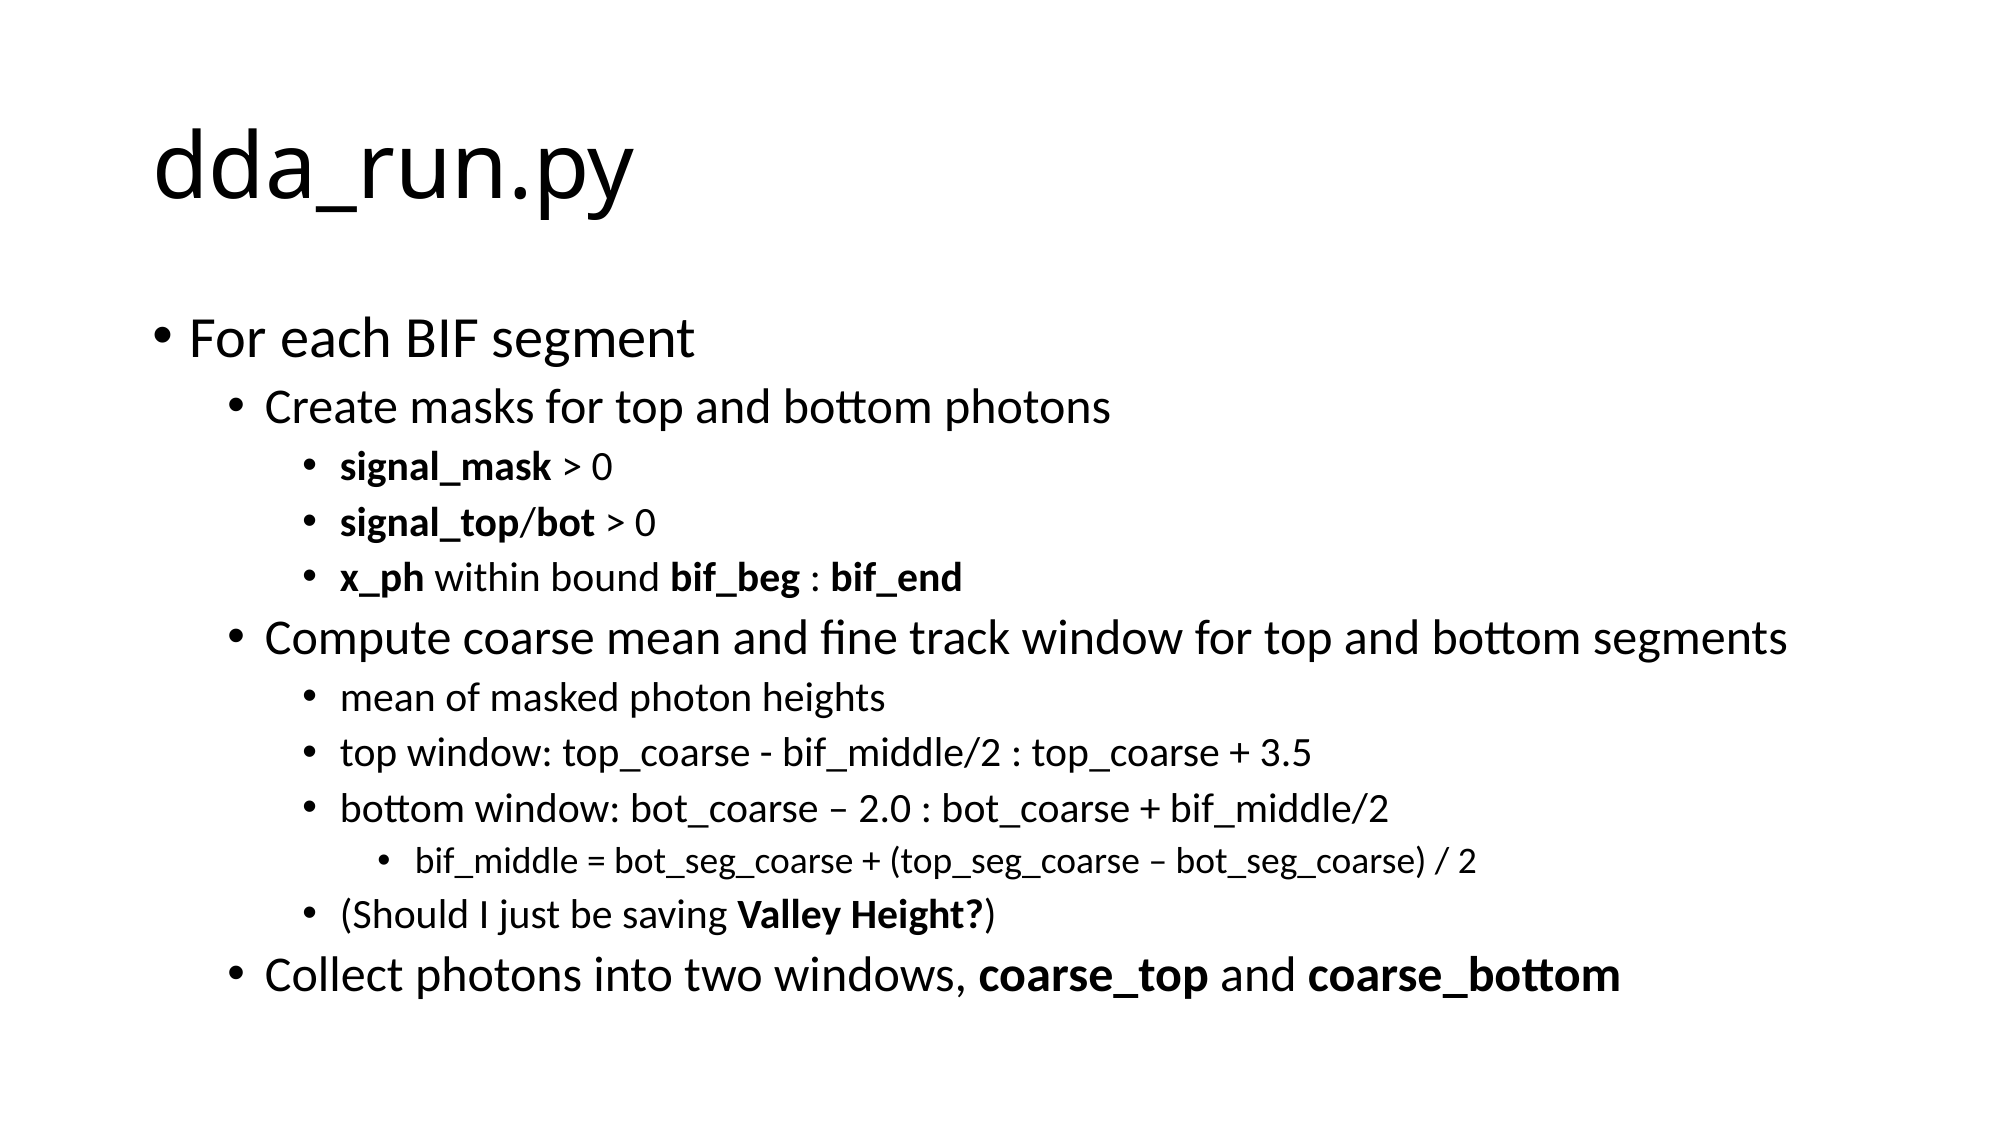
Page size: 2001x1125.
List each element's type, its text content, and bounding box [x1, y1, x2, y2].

list For each BIF segment Create masks for top and bottom photons signal_mask > 0 signal_top/bot > 0 x_ph within bound bif_beg : bif_end Compute coarse mean and fine track window for top and bottom segments mean of masked photon heights top window: top_coarse - bif_middle/2 : top_coarse + 3.5 bottom window: bot_coarse – 2.0 : bot_coarse + bif_middle/2 bif_middle = bot_seg_coarse + (top_seg_coarse – bot_seg_coarse) / 2 (Should I just be saving Valley Height?) Collect photons into two windows, coarse_top and coarse_bottom [137, 299, 1863, 1014]
title dda_run.py [137, 59, 1863, 278]
